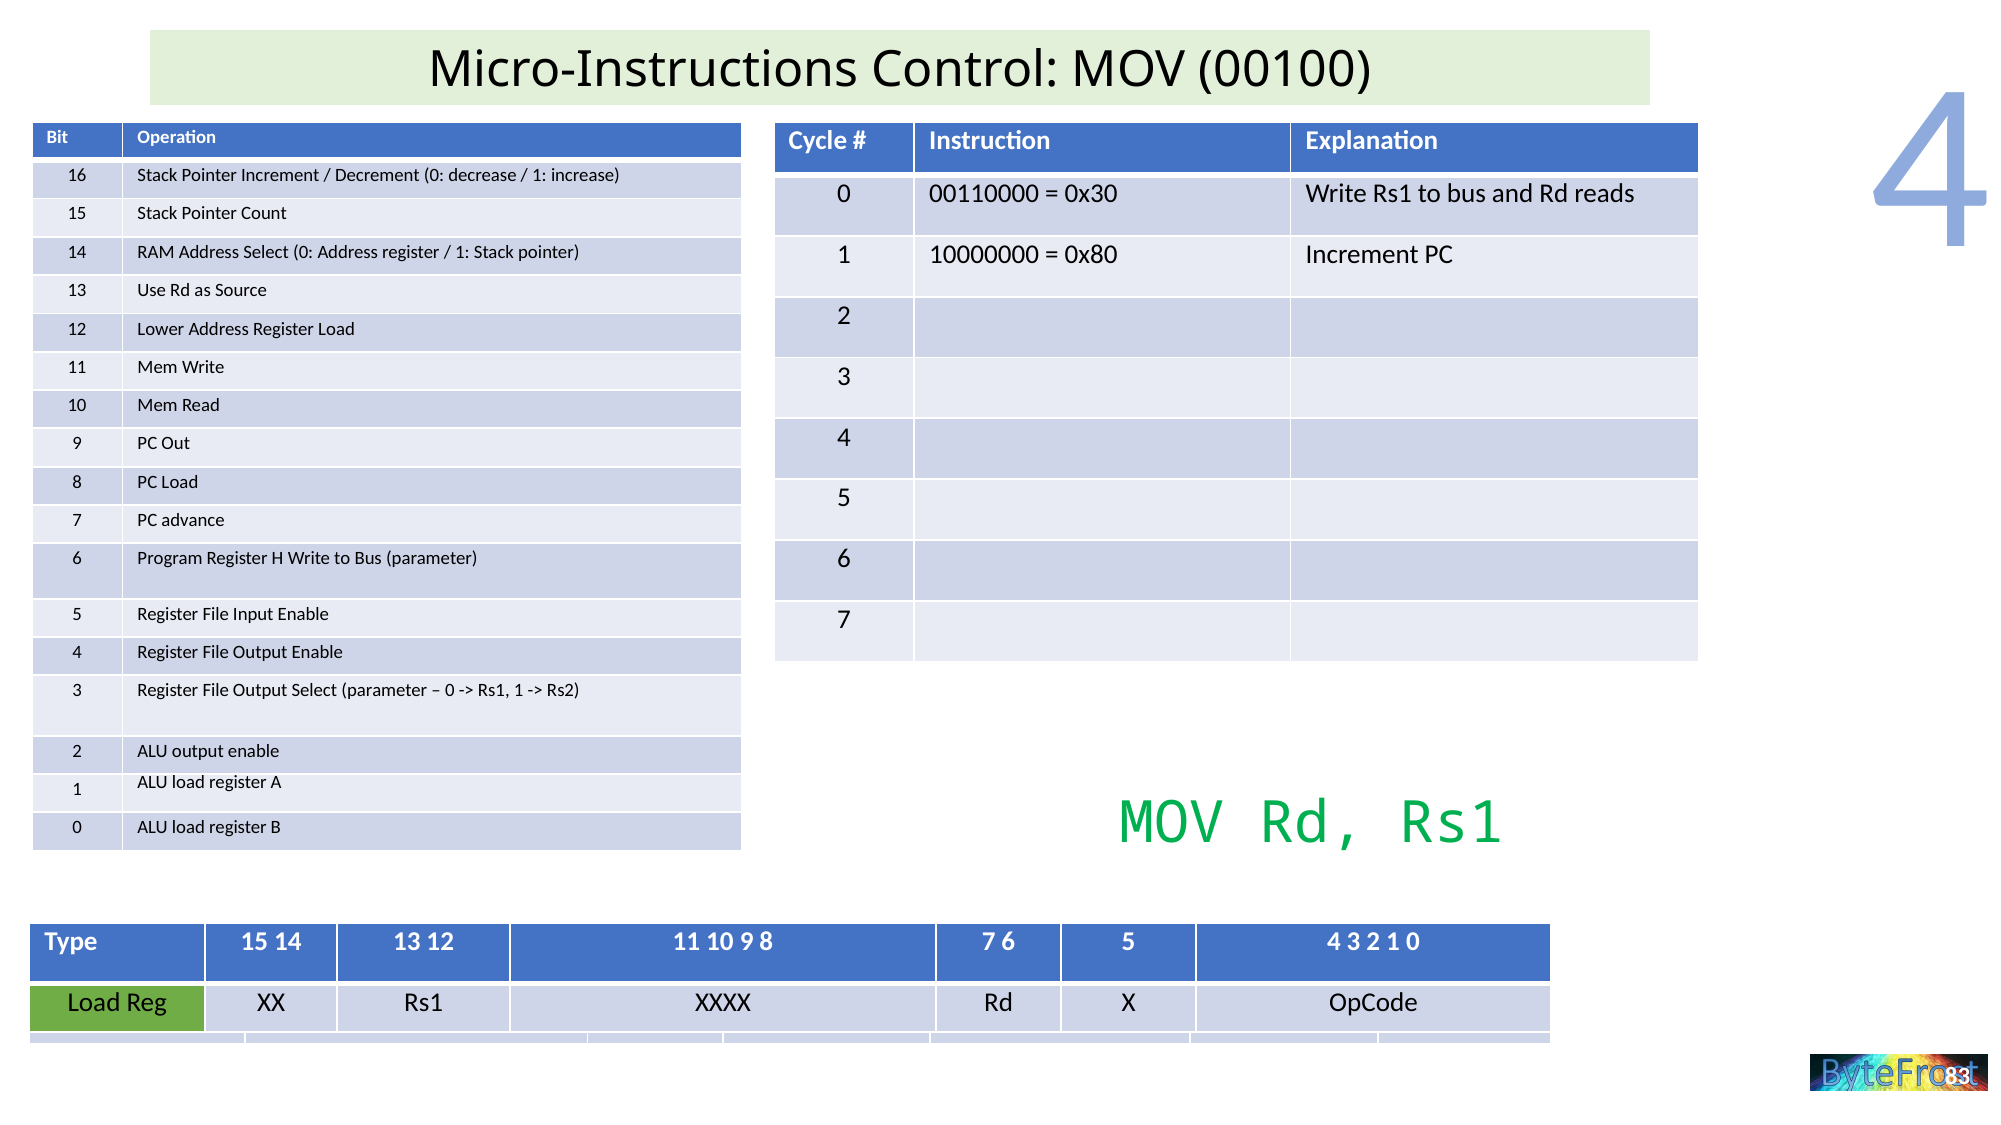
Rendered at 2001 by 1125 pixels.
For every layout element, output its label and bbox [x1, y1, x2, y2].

table_cell [123, 391, 741, 427]
table_cell [1291, 237, 1698, 296]
text_box [1535, 1044, 1986, 1105]
table_cell [33, 314, 122, 351]
table_cell [915, 237, 1290, 296]
table_cell [775, 419, 913, 478]
table_header [775, 123, 913, 172]
table_cell [33, 429, 122, 466]
table_cell [33, 276, 122, 313]
table_cell [123, 506, 741, 542]
table_cell [33, 737, 122, 773]
table_header [206, 924, 336, 981]
table_header [123, 123, 741, 157]
table_cell [33, 544, 122, 598]
table_cell [33, 506, 122, 542]
table_cell [588, 1033, 722, 1043]
table_cell [1291, 541, 1698, 600]
table_cell [123, 353, 741, 389]
table_cell [206, 986, 336, 1031]
table_cell [937, 986, 1060, 1031]
table_cell [1379, 1033, 1550, 1043]
table_cell [915, 358, 1290, 417]
table_cell [123, 429, 741, 466]
table_cell [123, 775, 741, 811]
table_cell [775, 298, 913, 357]
table_cell [123, 199, 741, 236]
table_cell [1291, 298, 1698, 357]
table_cell [33, 391, 122, 427]
table_header [338, 924, 509, 981]
table_cell [123, 468, 741, 504]
table_cell [511, 986, 935, 1031]
table_header [33, 123, 122, 157]
table_cell [1291, 480, 1698, 539]
table_cell [246, 1033, 587, 1043]
table_cell [1191, 1033, 1377, 1043]
table_cell [1291, 358, 1698, 417]
table_cell [33, 775, 122, 811]
table_cell [775, 178, 913, 235]
table_cell [775, 358, 913, 417]
table_cell [775, 541, 913, 600]
table_cell [1197, 986, 1550, 1031]
table_cell [338, 986, 509, 1031]
table_cell [775, 602, 913, 661]
table_cell [33, 163, 122, 198]
table_header [937, 924, 1060, 981]
table_cell [1291, 178, 1698, 235]
table_cell [123, 238, 741, 274]
table_cell [123, 314, 741, 351]
table_cell [33, 638, 122, 674]
table_cell [915, 298, 1290, 357]
table_cell [33, 353, 122, 389]
table_cell [33, 676, 122, 735]
title [150, 29, 1650, 105]
table_cell [1062, 986, 1195, 1031]
table_header [1291, 123, 1698, 172]
table_header [511, 924, 935, 981]
table_cell [123, 737, 741, 773]
table_cell [33, 600, 122, 636]
table_cell [1291, 419, 1698, 478]
table_cell [915, 480, 1290, 539]
table_cell [915, 541, 1290, 600]
table_cell [33, 199, 122, 236]
text_box [1855, 0, 2000, 303]
table_header [1062, 924, 1195, 981]
table_header [1197, 924, 1550, 981]
table_cell [123, 676, 741, 735]
table_cell [775, 480, 913, 539]
table_cell [724, 1033, 929, 1043]
table_cell [33, 813, 122, 850]
table_cell [33, 468, 122, 504]
table_cell [123, 276, 741, 313]
table_cell [123, 600, 741, 636]
picture [1810, 1054, 1988, 1091]
table_cell [915, 602, 1290, 661]
table_cell [1291, 602, 1698, 661]
table_cell [123, 163, 741, 198]
table_cell [30, 1033, 244, 1043]
table_cell [33, 238, 122, 274]
table_cell [30, 986, 204, 1031]
table_cell [775, 237, 913, 296]
table_cell [931, 1033, 1189, 1043]
table_header [915, 123, 1290, 172]
table_cell [123, 638, 741, 674]
text_box [1069, 776, 1520, 862]
table_cell [915, 419, 1290, 478]
table_header [30, 924, 204, 981]
table_cell [123, 813, 741, 850]
table_cell [123, 544, 741, 598]
table_cell [915, 178, 1290, 235]
